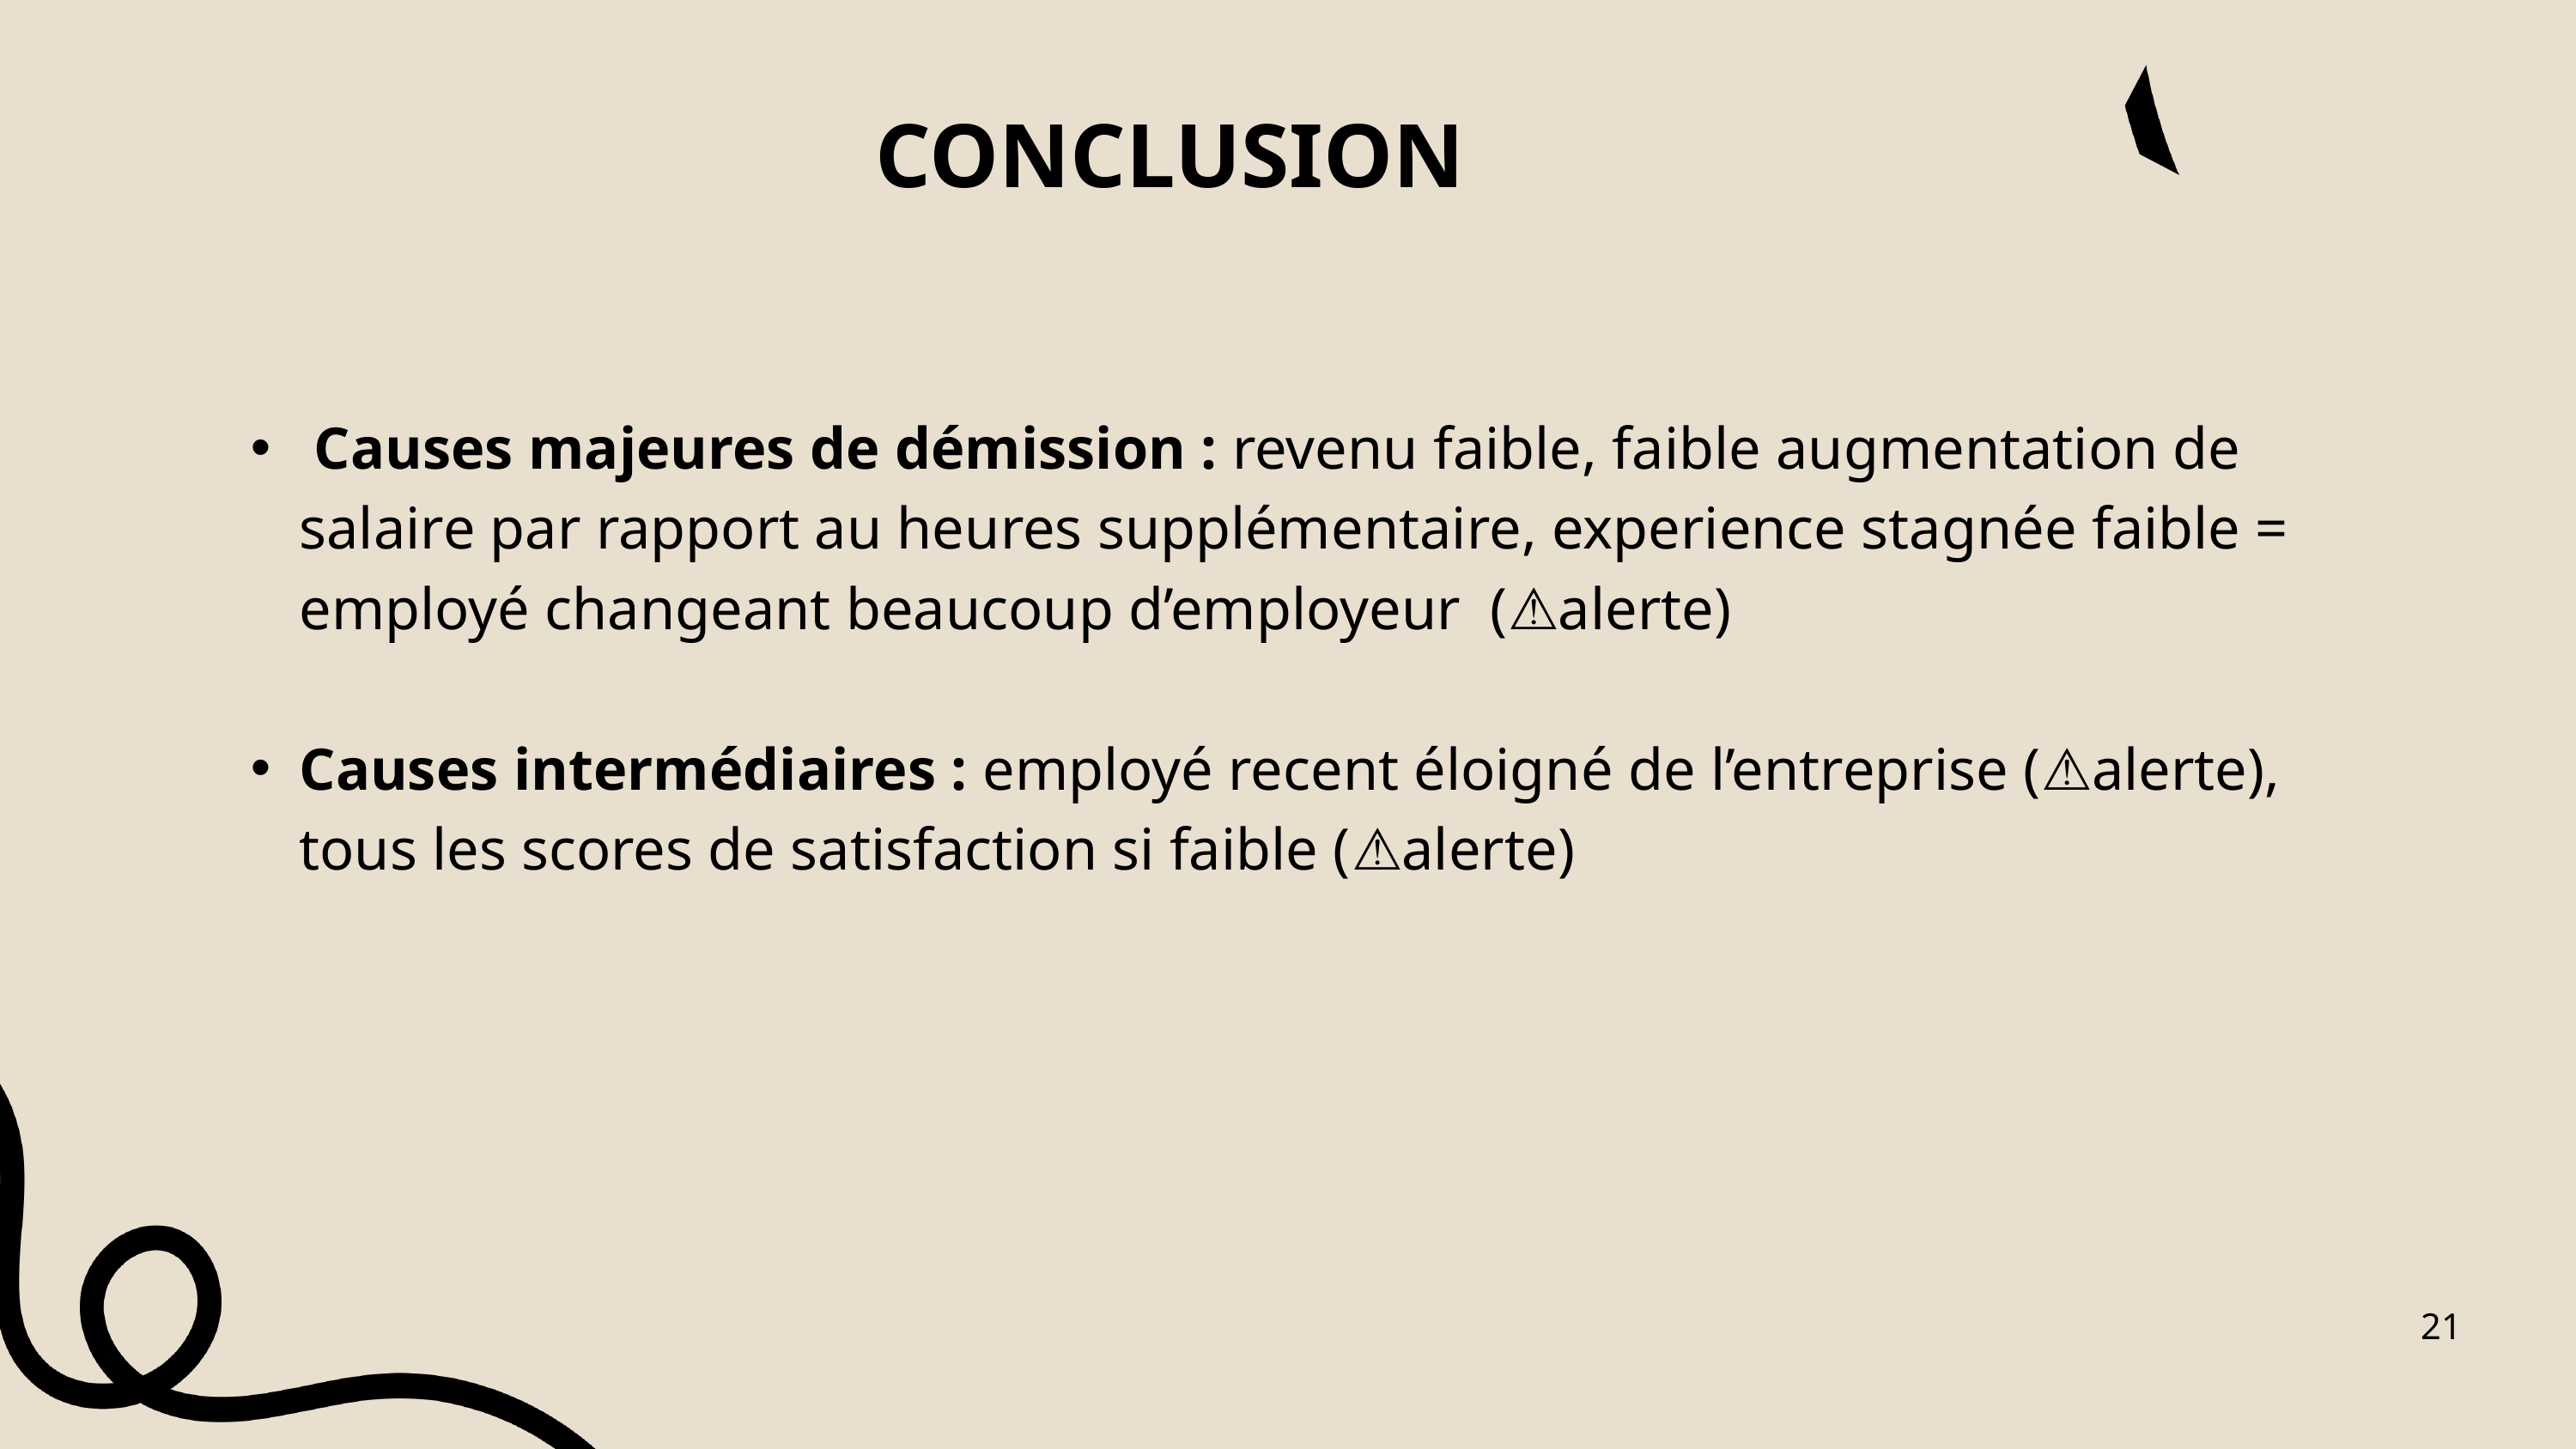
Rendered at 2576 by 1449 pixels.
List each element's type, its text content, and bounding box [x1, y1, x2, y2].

text_box [2108, 0, 2576, 384]
text_box CONCLUSION [341, 114, 1999, 205]
text_box [0, 1023, 706, 1449]
text_box Causes majeures de démission : revenu faible, faible augmentation de salaire par rapport au heures supplémentaire, experience stagnée faible = employé changeant beaucoup d’employeur (⚠️alerte) Causes intermédiaires : employé recent éloigné de l’entreprise (⚠️alerte), tous les scores de satisfaction si faible (⚠️alerte) [202, 400, 2307, 882]
text_box 21 [2421, 1296, 2463, 1348]
